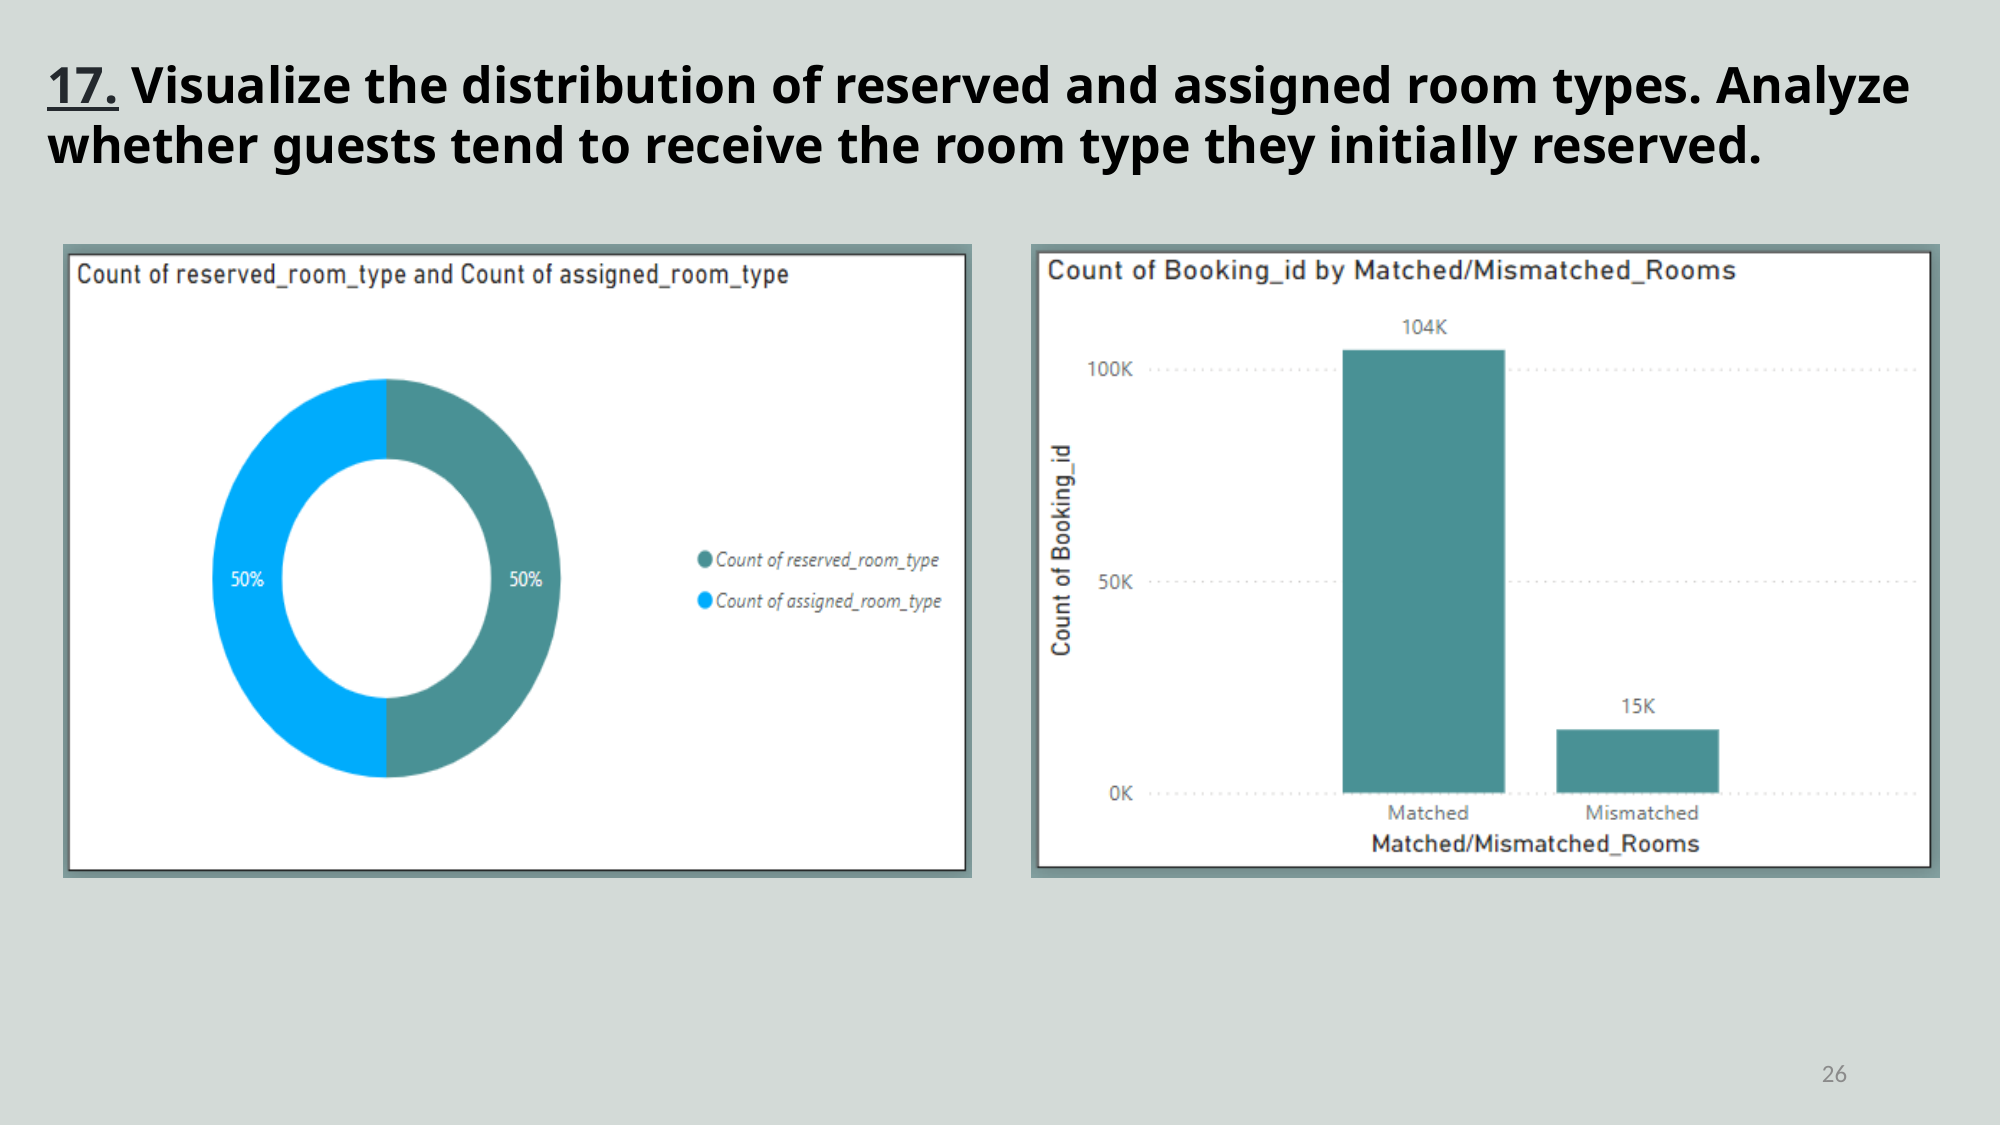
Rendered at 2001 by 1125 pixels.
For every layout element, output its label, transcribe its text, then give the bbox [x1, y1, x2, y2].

picture [63, 244, 972, 878]
text_box 17. Visualize the distribution of reserved and assigned room types. Analyze whether guests tend to receive the room type they initially reserved. [32, 46, 2000, 246]
slide_number 26 [1412, 1042, 1863, 1103]
picture [1031, 244, 1940, 878]
